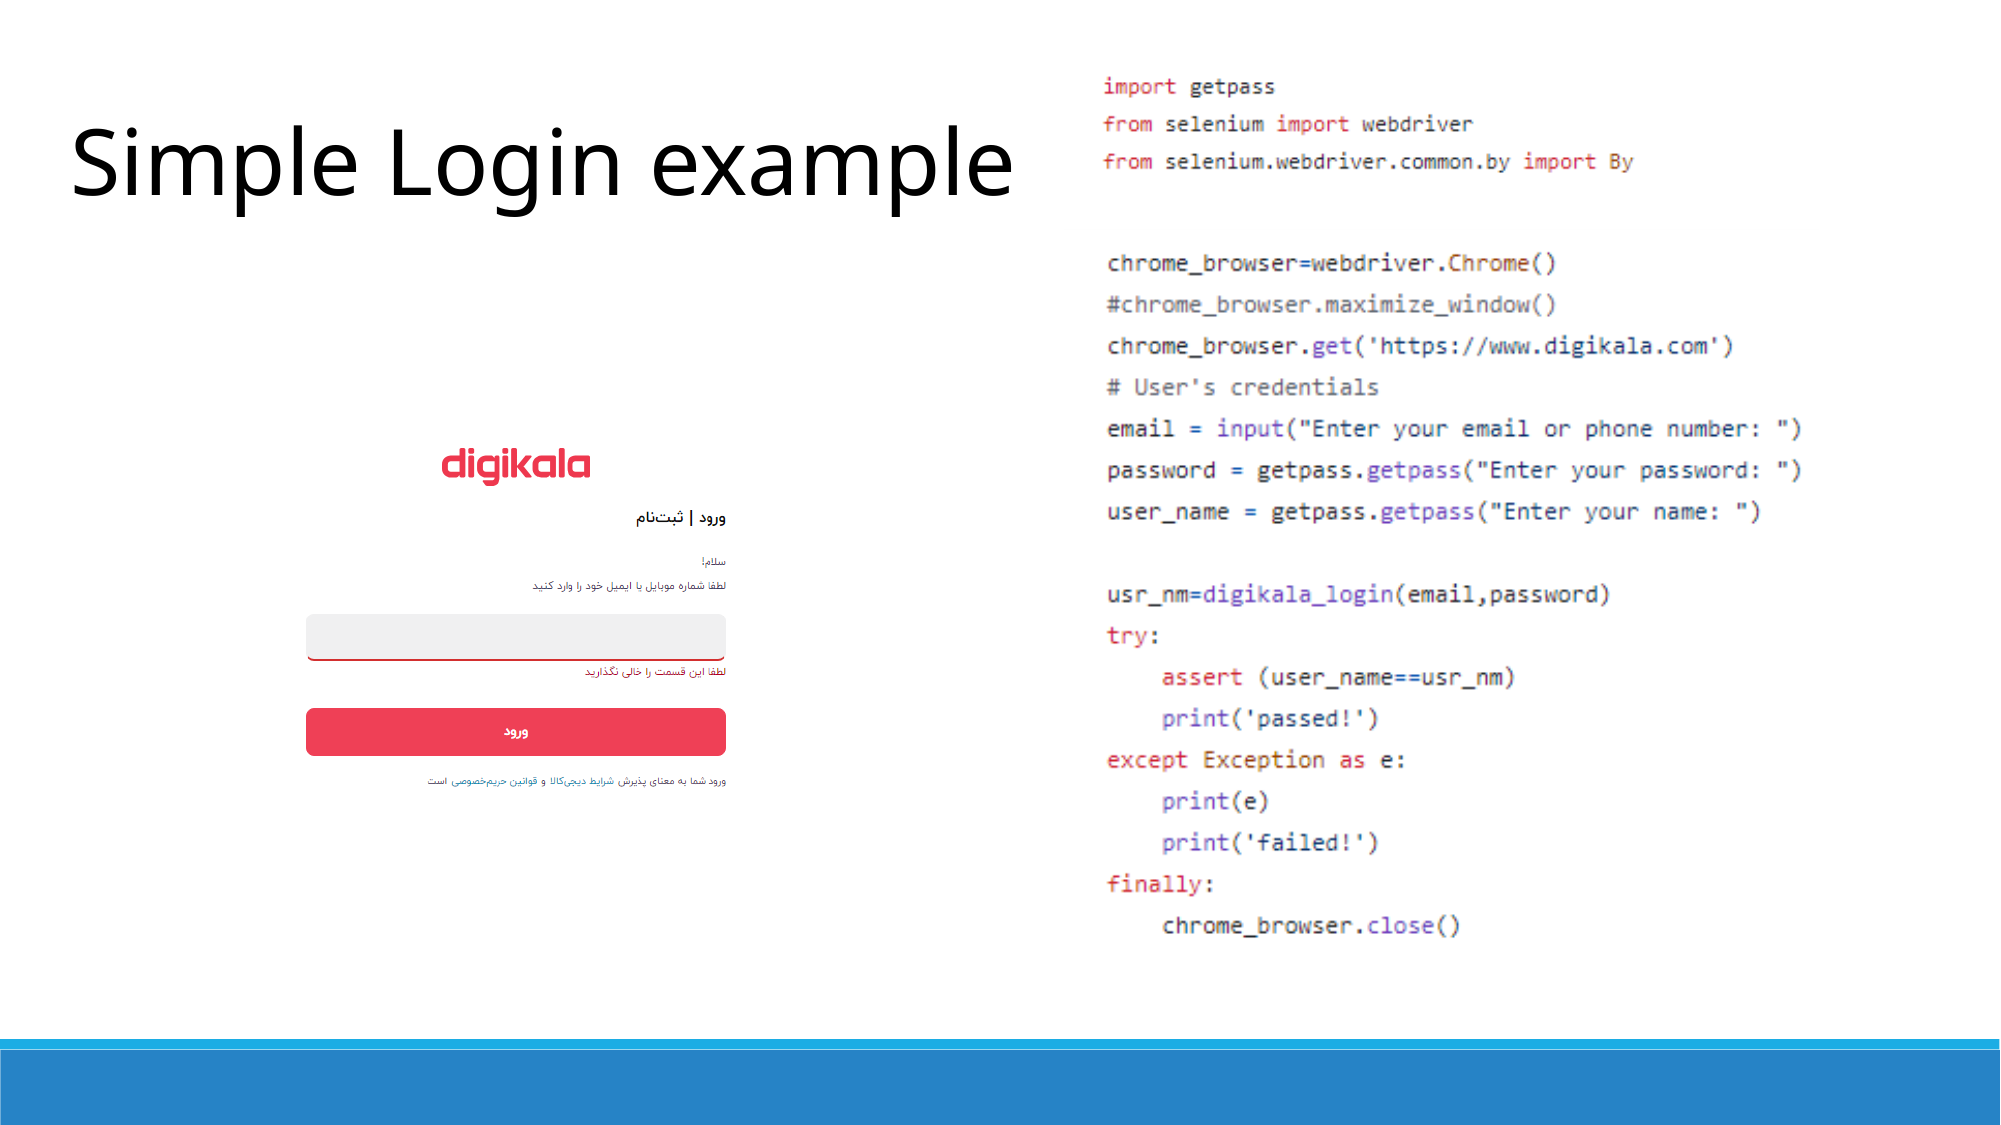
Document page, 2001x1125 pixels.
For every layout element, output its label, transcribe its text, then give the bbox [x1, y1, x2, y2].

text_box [1064, 66, 1820, 996]
picture [288, 430, 744, 825]
text_box Simple Login example [27, 108, 1061, 473]
